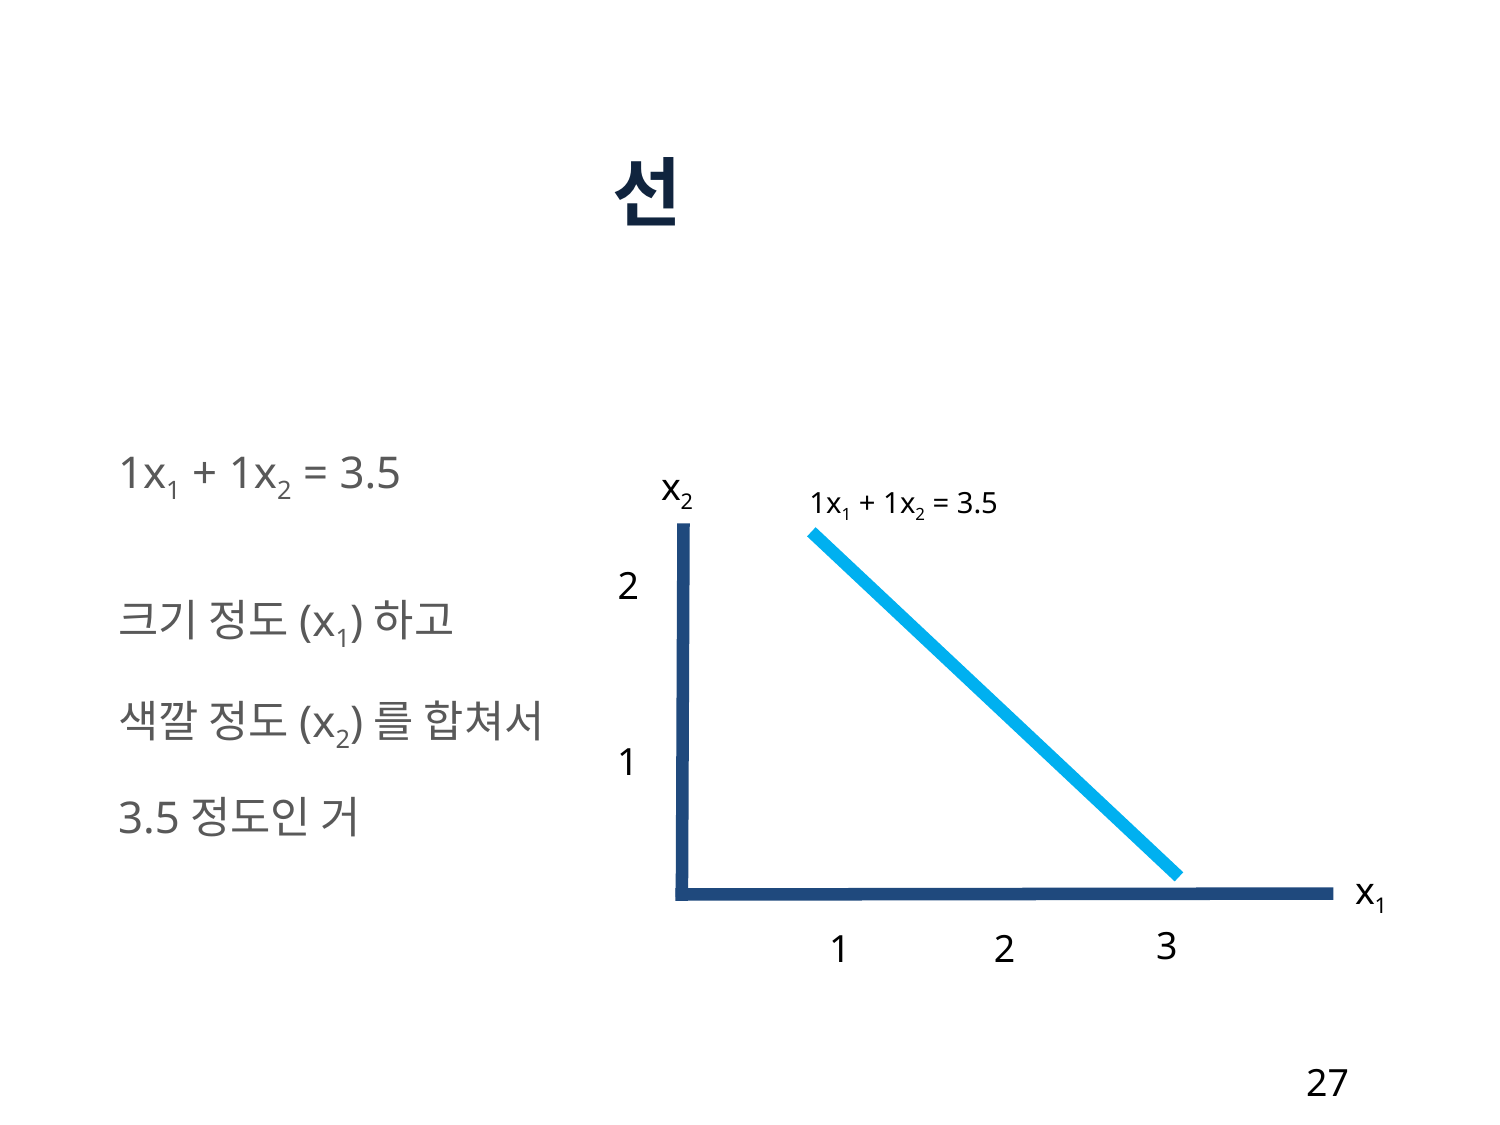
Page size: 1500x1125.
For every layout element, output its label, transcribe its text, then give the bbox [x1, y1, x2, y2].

text_box 2 [953, 910, 1056, 969]
text_box 1 [576, 723, 676, 782]
text_box 2 [577, 546, 676, 605]
text_box 1x1 + 1x2 = 3.5 크기 정도(x1)하고 색깔 정도(x2)를 합쳐서 3.5정도인 거 [103, 331, 1334, 872]
text_box x1 [1339, 852, 1463, 911]
text_box 1x1 + 1x2 = 3.5 [794, 476, 1094, 567]
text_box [811, 531, 1180, 878]
title 선 [0, 137, 1294, 244]
text_box 3 [1115, 906, 1218, 965]
text_box 1 [788, 910, 891, 969]
